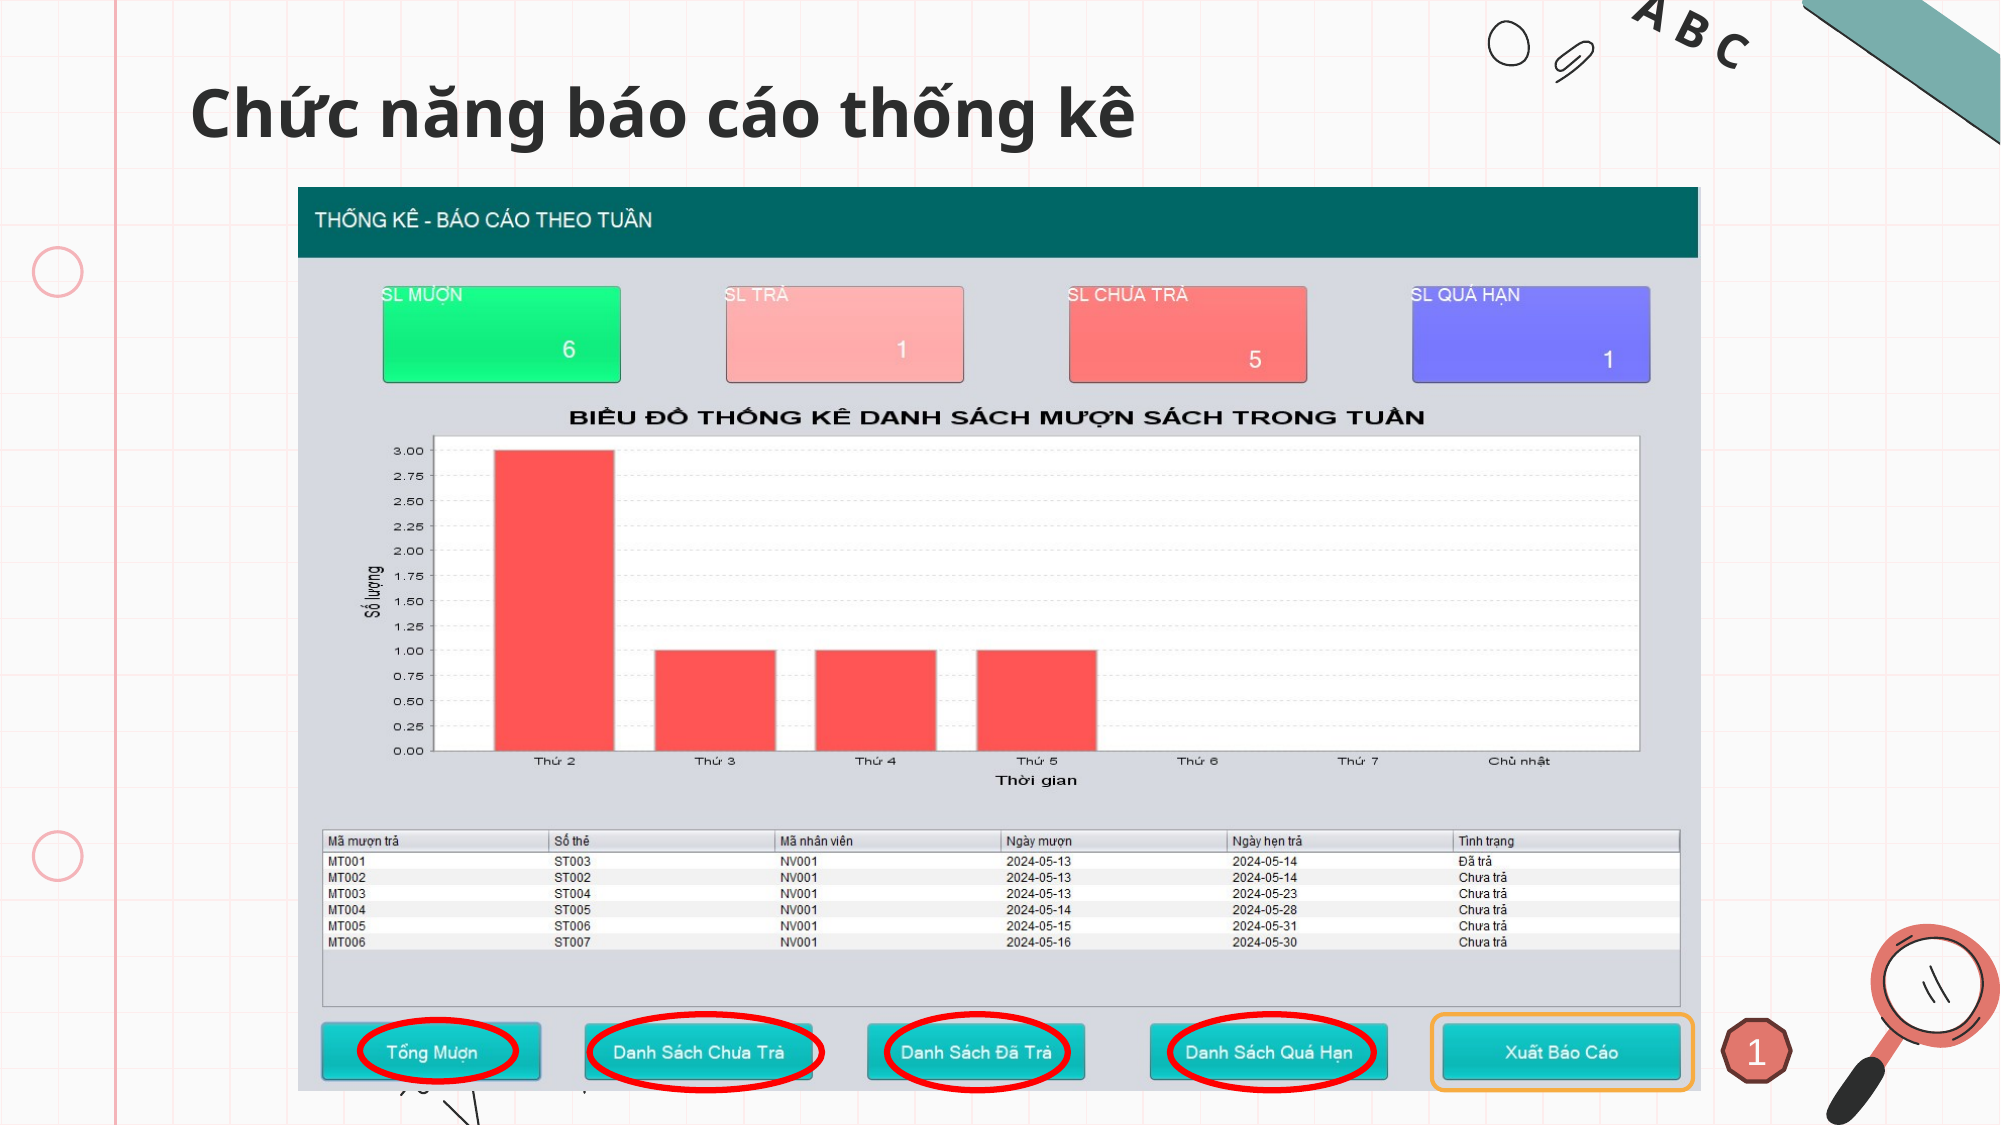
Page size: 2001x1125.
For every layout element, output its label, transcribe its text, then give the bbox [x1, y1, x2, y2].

picture [298, 187, 1702, 1091]
text_box 1 [1720, 1017, 1793, 1084]
title Chức năng báo cáo thống kê [174, 43, 1860, 169]
